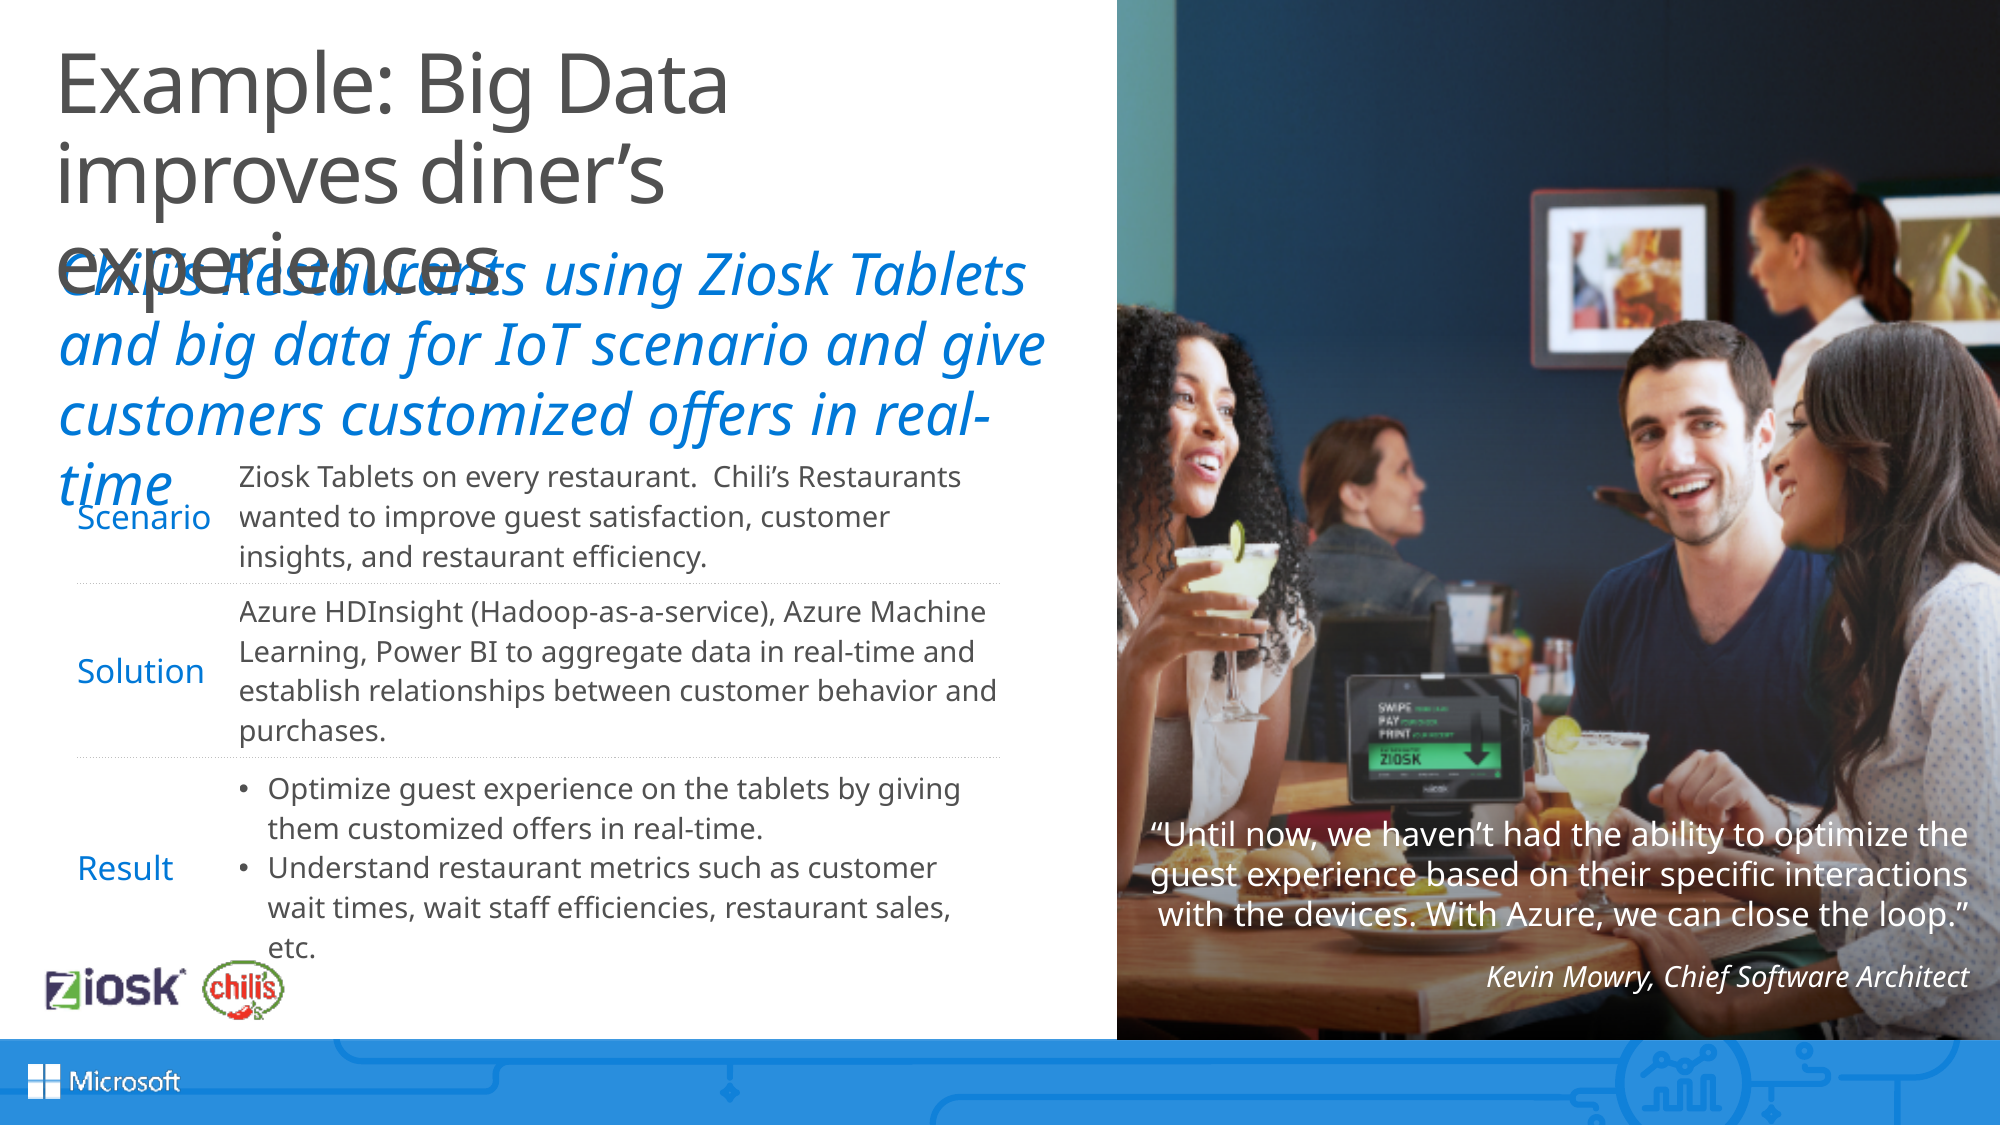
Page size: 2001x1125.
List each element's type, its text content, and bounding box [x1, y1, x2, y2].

table_header Ziosk Tablets on every restaurant. Chili’s Restaurants wanted to improve guest satisfaction, customer insights, and restaurant efficiency. [240, 449, 1000, 583]
table_cell Azure HDInsight (Hadoop-as-a-service), Azure Machine Learning, Power BI to aggregate data in real-time and establish relationships between customer behavior and purchases. [240, 583, 1000, 758]
table_header Scenario [77, 449, 237, 583]
table_cell Solution [77, 583, 237, 758]
picture [38, 952, 297, 1028]
table_cell Optimize guest experience on the tablets by giving them customized offers in real-time. Understand restaurant metrics such as customer wait times, wait staff efficiencies, restaurant sales, etc. [240, 758, 1000, 977]
picture [1117, 0, 2000, 1040]
table_cell Result [77, 758, 237, 967]
title Example: Big Data improves diner’s experiences [30, 26, 1082, 175]
list Chili’s Restaurants using Ziosk Tablets and big data for IoT scenario and give customers customized offers in real-time [58, 237, 1100, 450]
